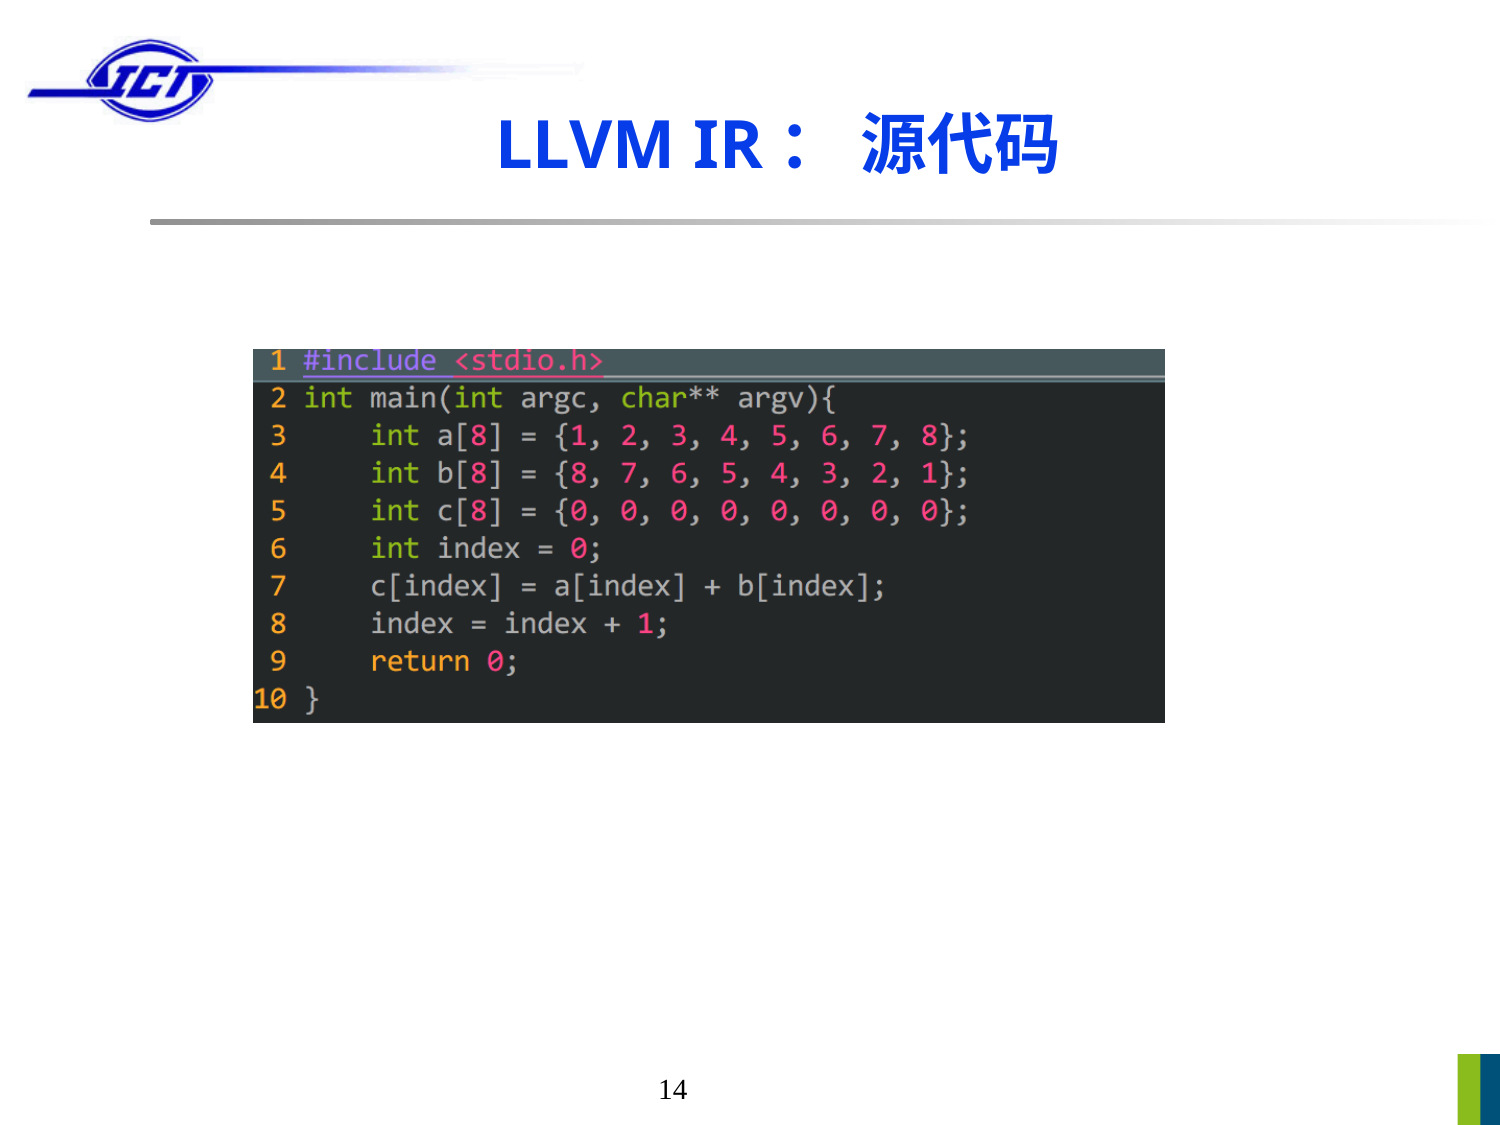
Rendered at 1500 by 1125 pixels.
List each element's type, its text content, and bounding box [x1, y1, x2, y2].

picture [24, 36, 600, 125]
title LLVM IR： 源代码 [159, 66, 1397, 217]
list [253, 349, 1165, 724]
